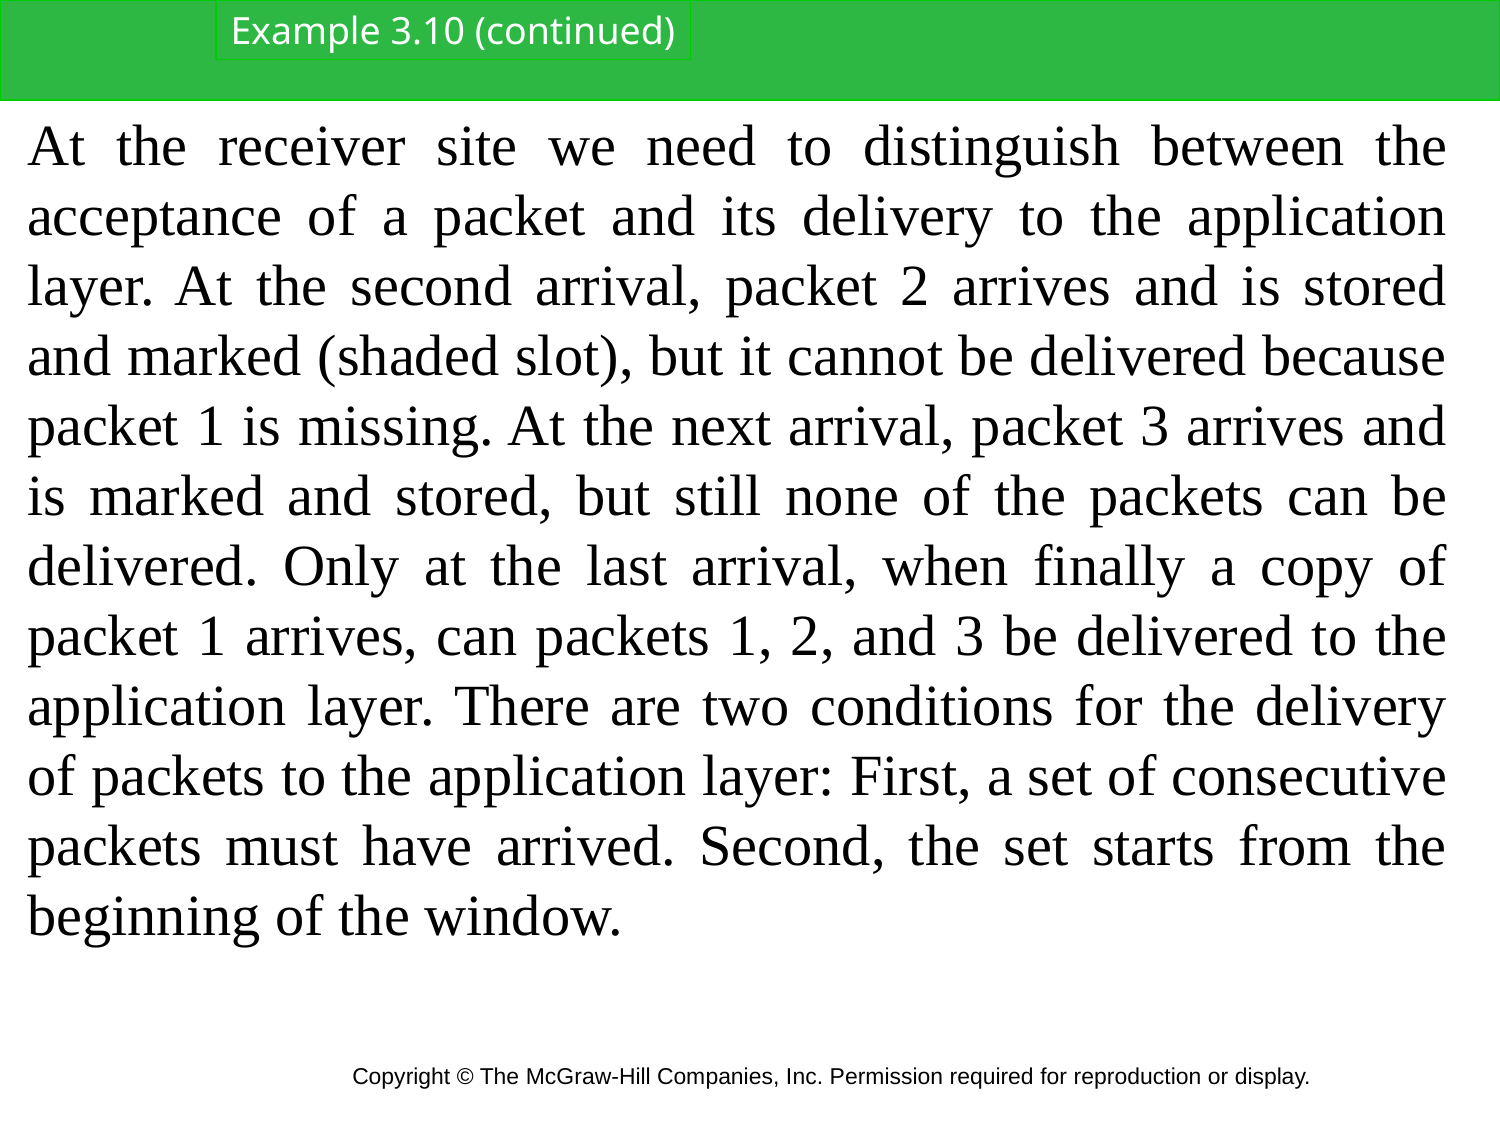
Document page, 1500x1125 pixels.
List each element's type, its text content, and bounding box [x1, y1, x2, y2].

text_box At the receiver site we need to distinguish between the acceptance of a packet and its delivery to the application layer. At the second arrival, packet 2 arrives and is stored and marked (shaded slot), but it cannot be delivered because packet 1 is missing. At the next arrival, packet 3 arrives and is marked and stored, but still none of the packets can be delivered. Only at the last arrival, when finally a copy of packet 1 arrives, can packets 1, 2, and 3 be delivered to the application layer. There are two conditions for the delivery of packets to the application layer: First, a set of consecutive packets must have arrived. Second, the set starts from the beginning of the window. [12, 109, 1463, 955]
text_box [0, 0, 1500, 101]
